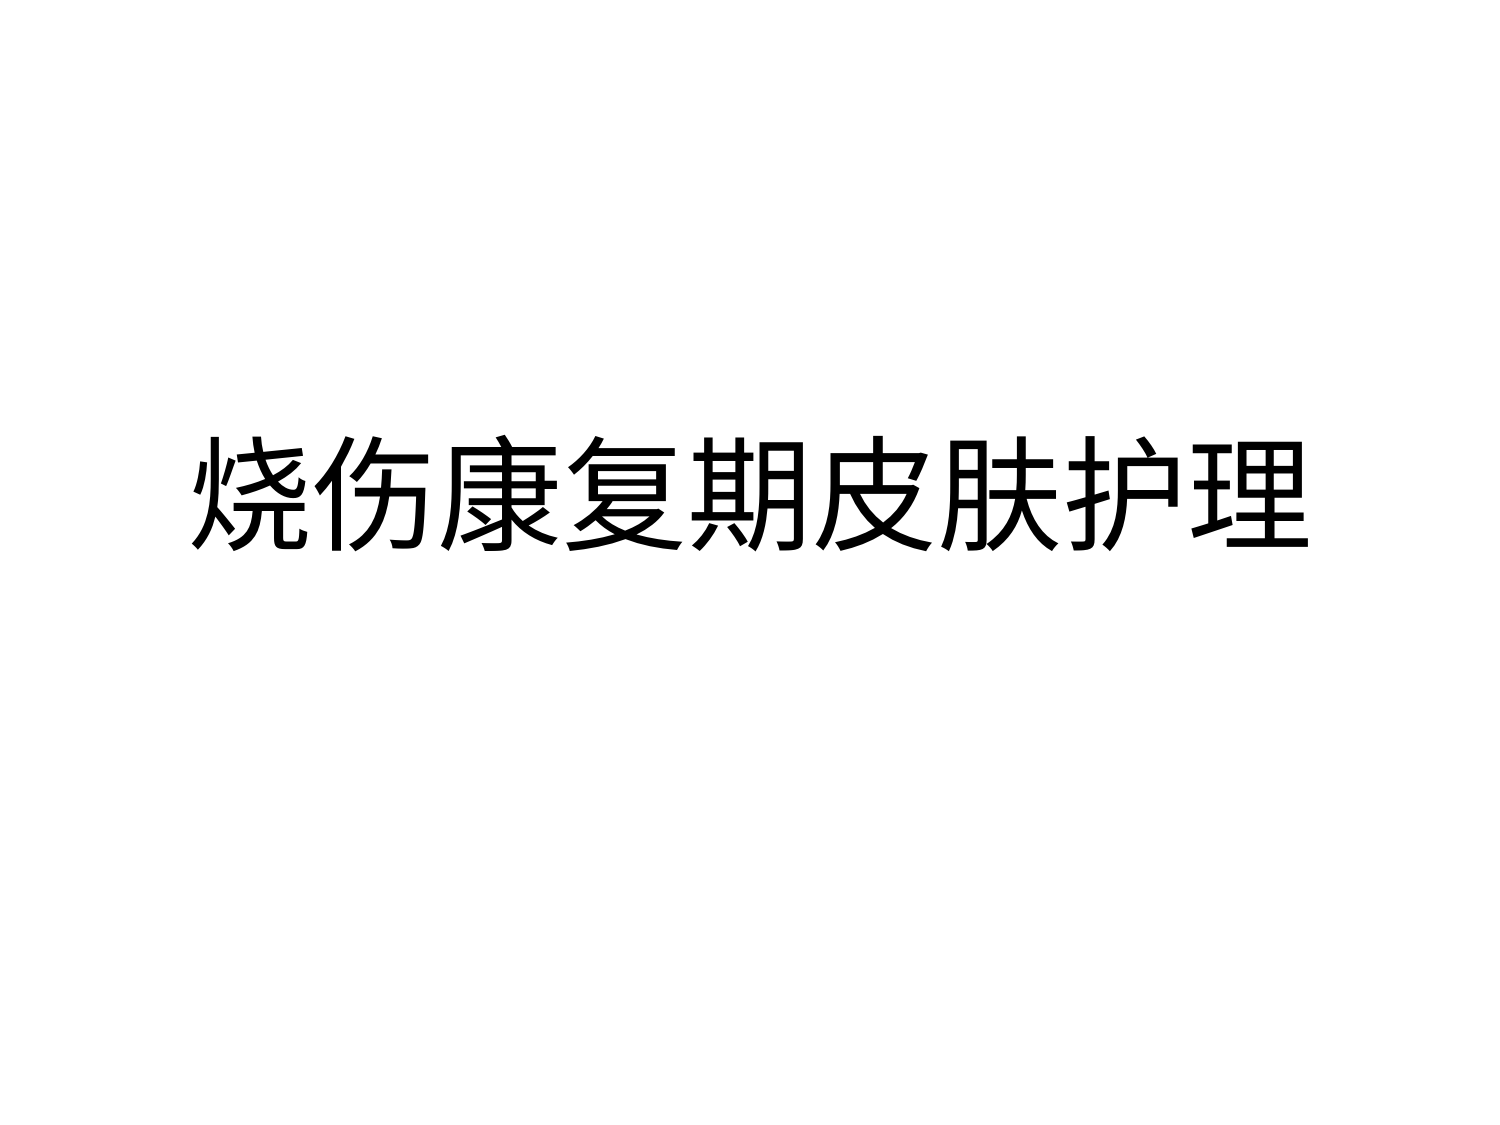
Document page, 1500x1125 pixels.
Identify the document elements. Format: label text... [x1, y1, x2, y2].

title 烧伤康复期皮肤护理 [112, 184, 1388, 576]
